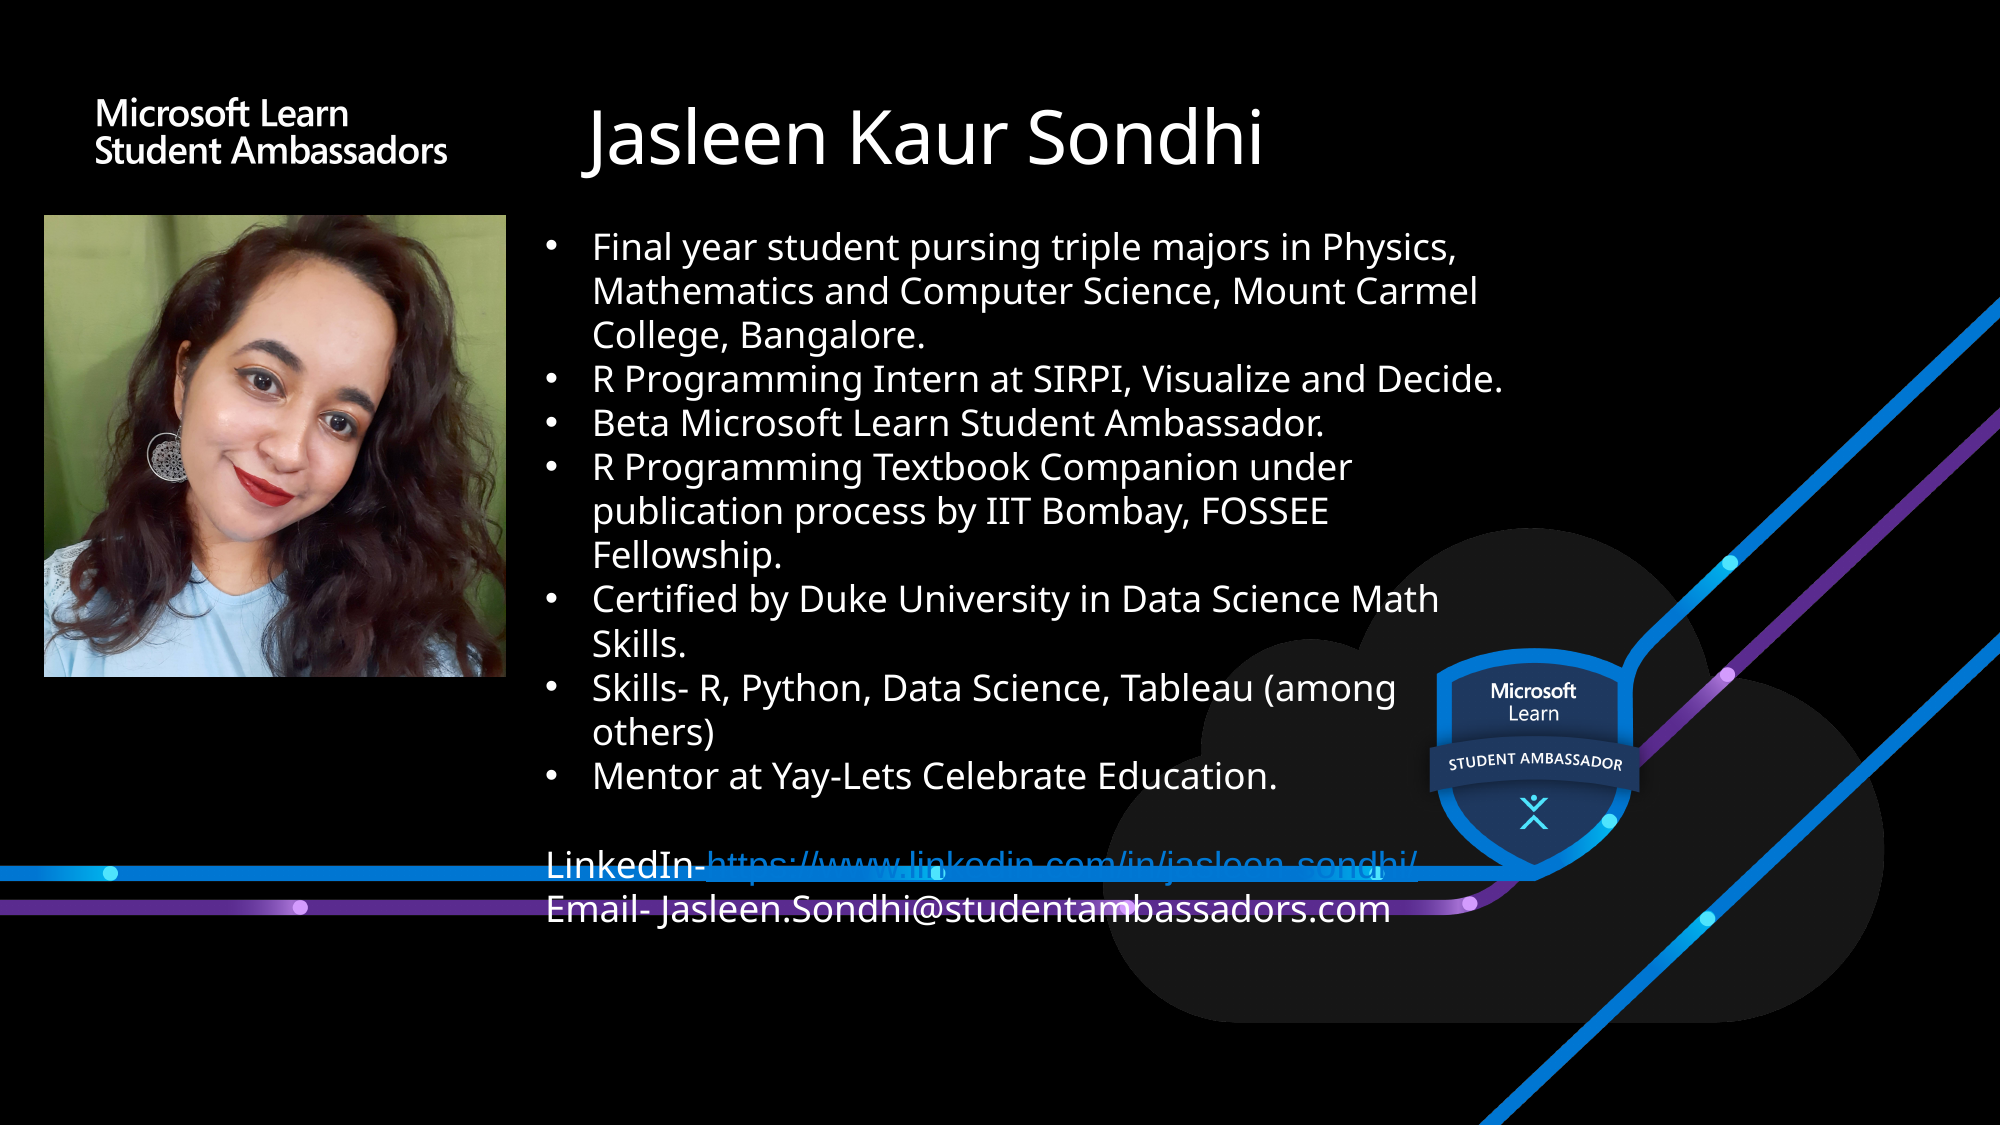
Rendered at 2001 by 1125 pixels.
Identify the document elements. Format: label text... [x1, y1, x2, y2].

text_box Final year student pursing triple majors in Physics, Mathematics and Computer Science, Mount Carmel College, Bangalore. R Programming Intern at SIRPI, Visualize and Decide. Beta Microsoft Learn Student Ambassador. R Programming Textbook Companion under publication process by IIT Bombay, FOSSEE Fellowship. Certified by Duke University in Data Science Math Skills. Skills- R, Python, Data Science, Tableau (among others) Mentor at Yay-Lets Celebrate Education. LinkedIn-https://www.linkedin.com/in/jasleen-sondhi/ Email- Jasleen.Sondhi@studentambassadors.com [530, 215, 1523, 938]
picture [0, 97, 2000, 1125]
title Jasleen Kaur Sondhi [587, 88, 1677, 180]
